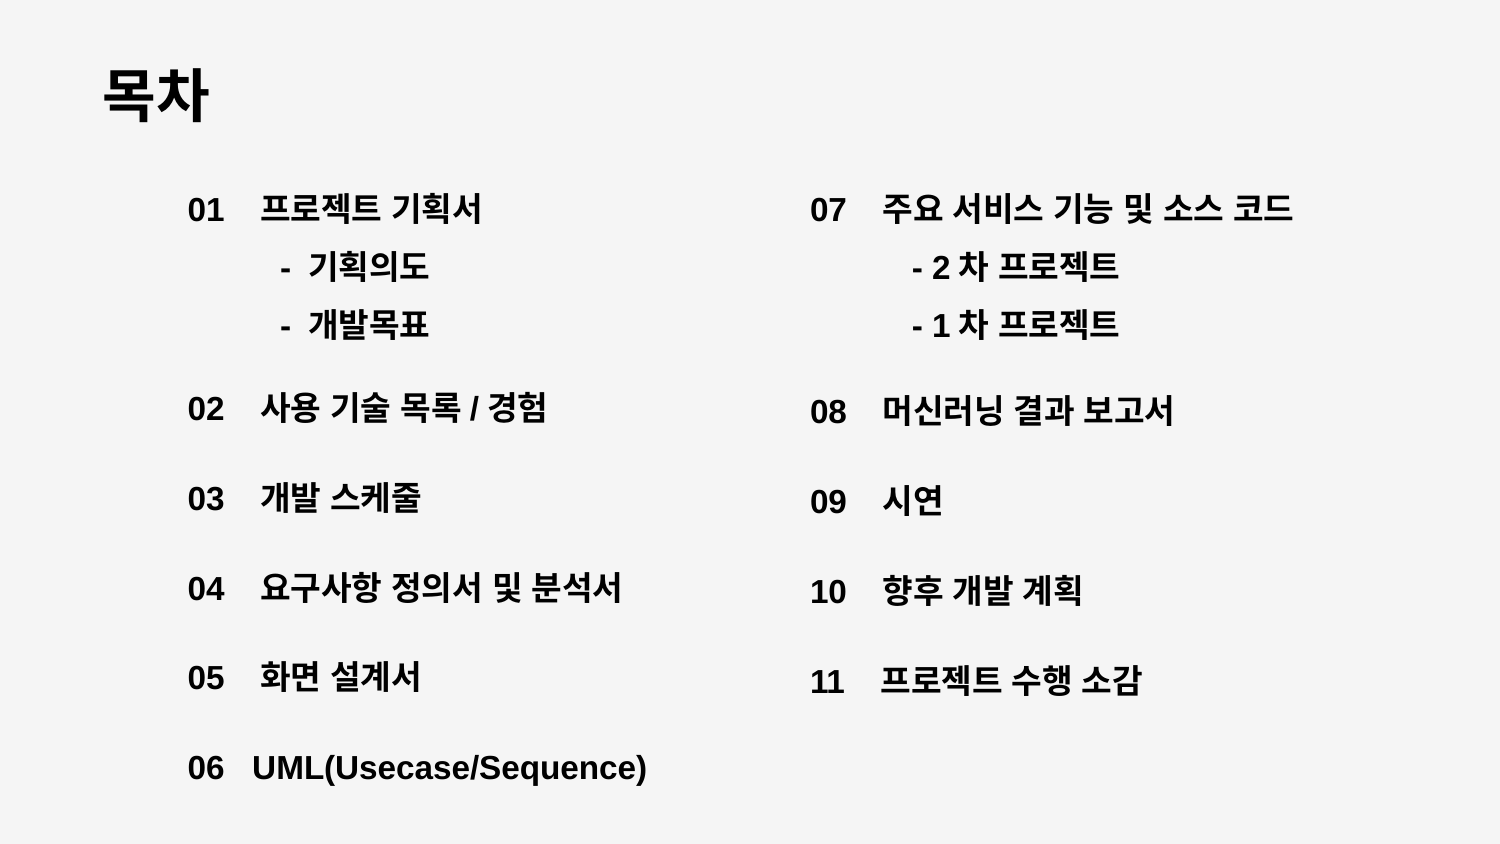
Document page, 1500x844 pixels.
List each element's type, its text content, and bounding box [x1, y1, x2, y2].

text_box 02 사용 기술 목록/경험 [187, 368, 618, 427]
text_box 03 개발 스케줄 [187, 458, 618, 517]
text_box 10 향후 개발 계획 [810, 552, 1241, 611]
text_box 08 머신러닝 결과 보고서 [810, 372, 1241, 431]
text_box 07 주요 서비스 기능 및 소스 코드 - 2차 프로젝트 - 1차 프로젝트 [810, 170, 1241, 229]
text_box 11 프로젝트 수행 소감 [810, 642, 1241, 701]
text_box 09 시연 [810, 462, 1241, 521]
text_box 01 프로젝트 기획서 - 기획의도 - 개발목표 [187, 170, 618, 229]
text_box 06 UML(Usecase/Sequence) [187, 728, 618, 787]
text_box 04 요구사항 정의서 및 분석서 [187, 548, 618, 607]
text_box 05 화면 설계서 [187, 638, 618, 697]
text_box 목차 [102, 57, 684, 130]
